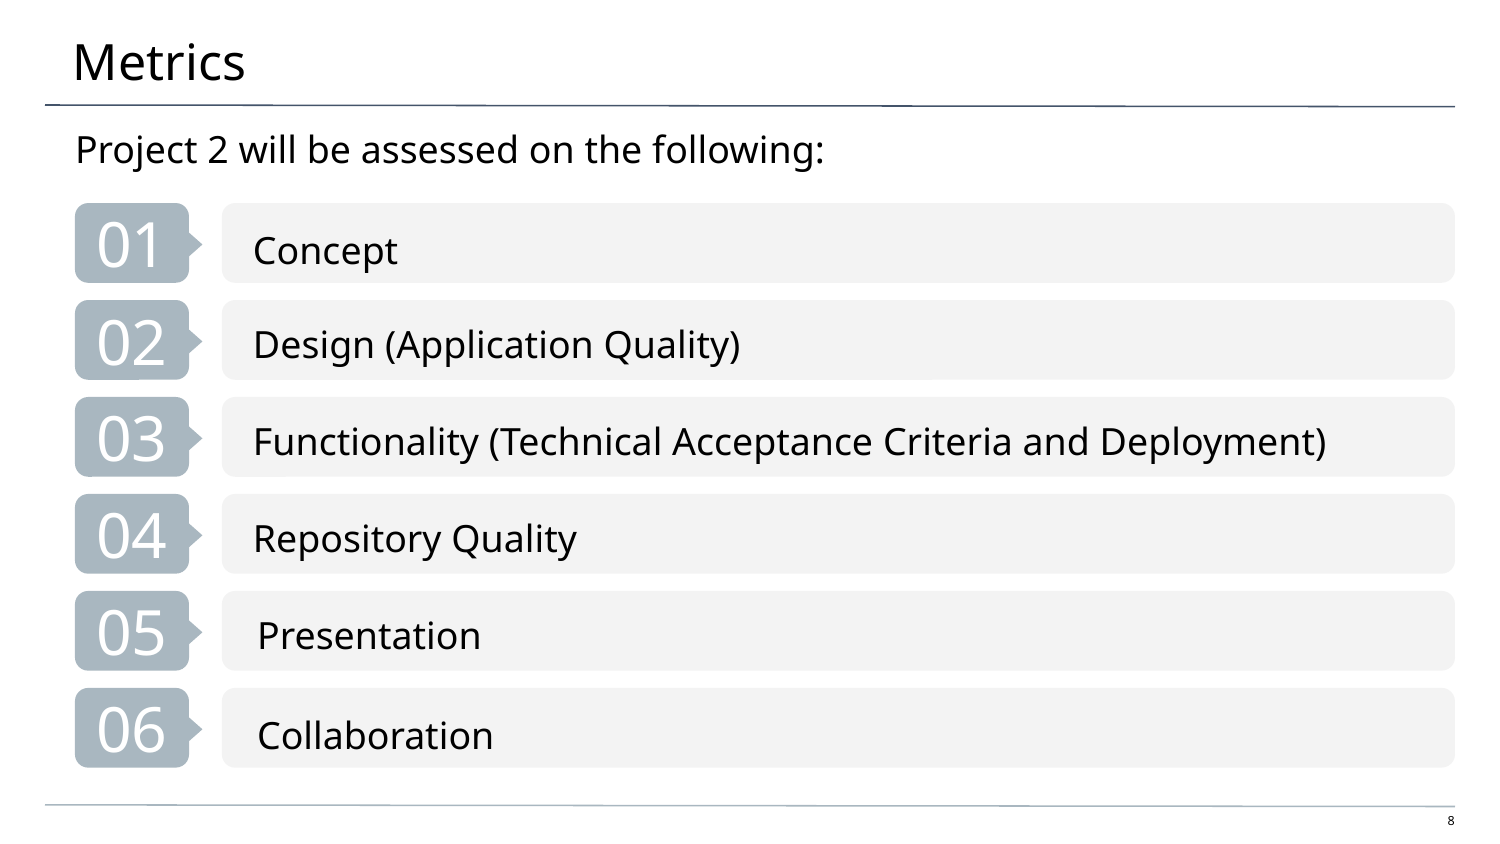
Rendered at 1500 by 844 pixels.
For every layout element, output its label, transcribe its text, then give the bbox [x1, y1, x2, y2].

subtitle Repository Quality [0, 497, 1500, 571]
subtitle Functionality (Technical Acceptance Criteria and Deployment) [0, 400, 1500, 474]
subtitle Design (Application Quality) [0, 303, 1500, 377]
subtitle Collaboration [2, 694, 1500, 769]
title Metrics [0, 0, 1500, 88]
subtitle Concept [0, 209, 1500, 283]
subtitle Project 2 will be assessed on the following: [0, 110, 1500, 171]
subtitle Presentation [2, 594, 1500, 668]
